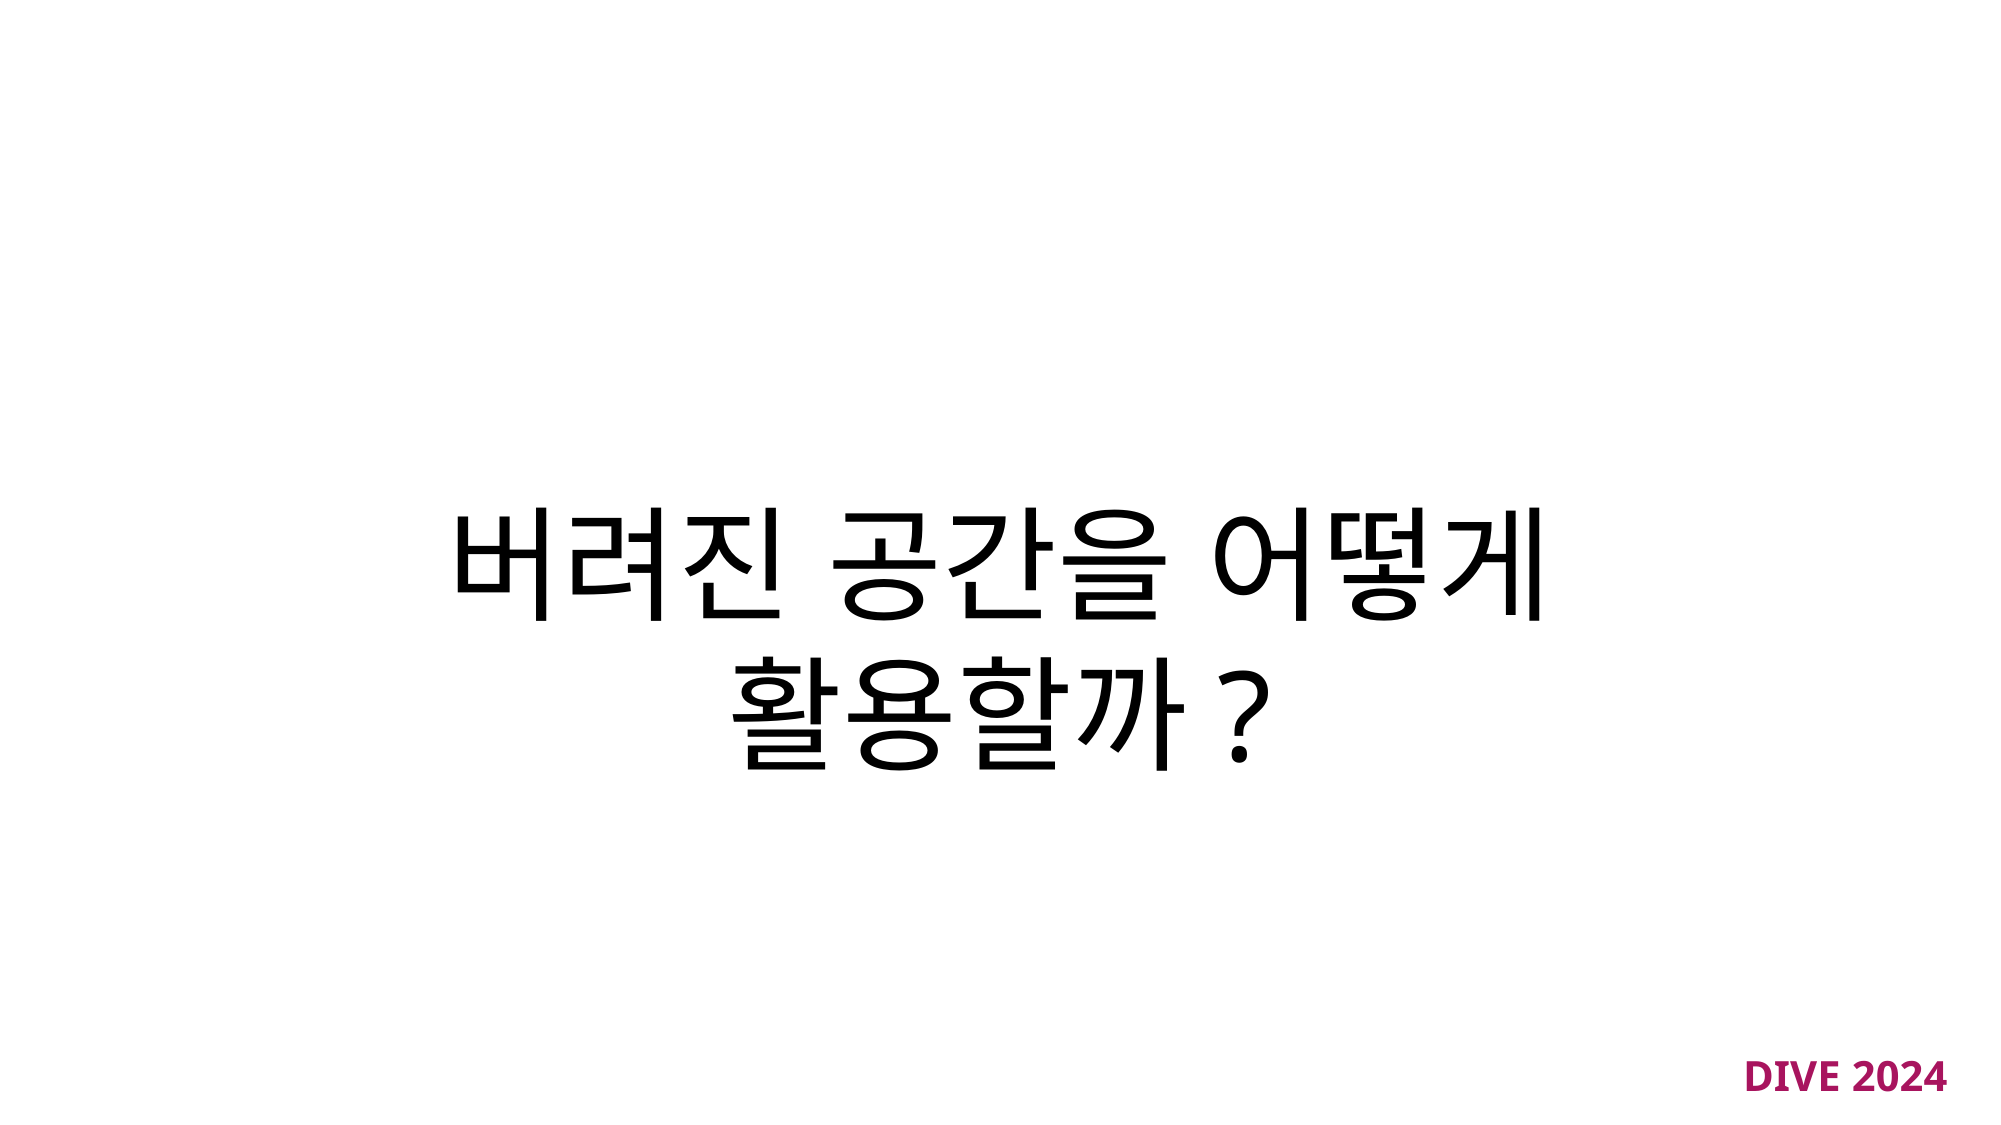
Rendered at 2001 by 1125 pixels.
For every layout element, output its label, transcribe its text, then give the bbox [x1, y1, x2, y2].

text_box 버려진 공간을 어떻게 활용할까? [217, 479, 1783, 794]
